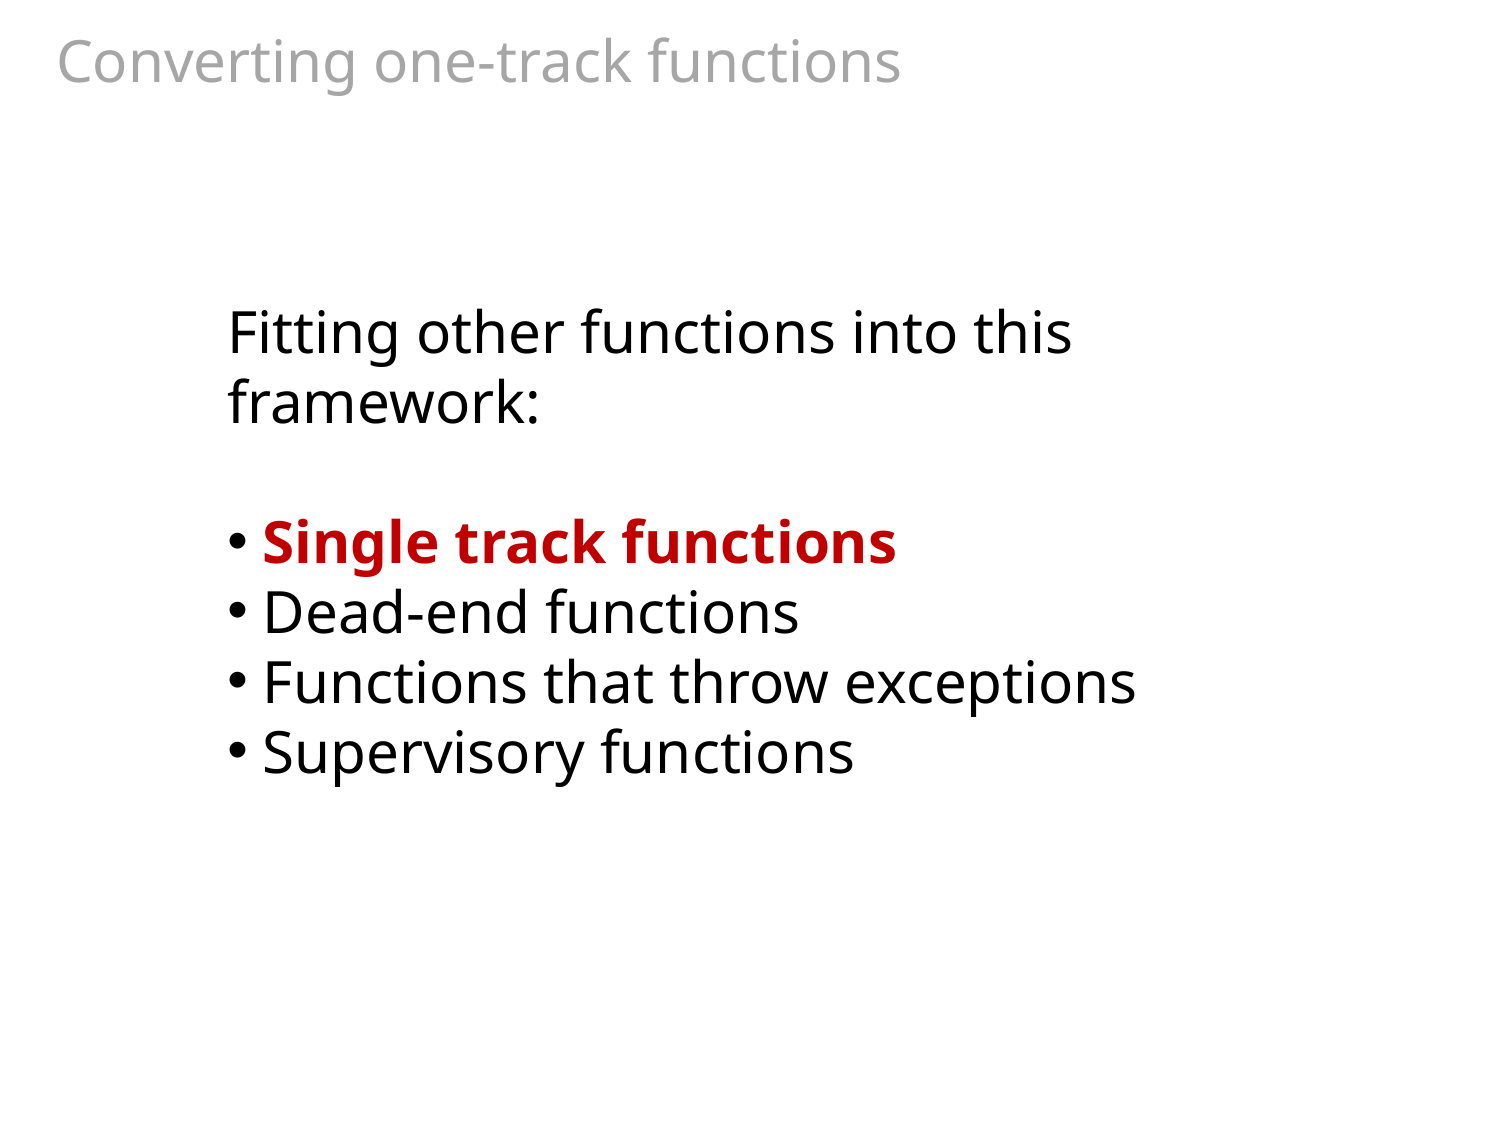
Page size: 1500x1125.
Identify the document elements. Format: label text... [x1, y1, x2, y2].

text_box Fitting other functions into this framework: Single track functions Dead-end functions Functions that throw exceptions Supervisory functions [212, 287, 1388, 1072]
title Converting one-track functions [41, 19, 1459, 100]
